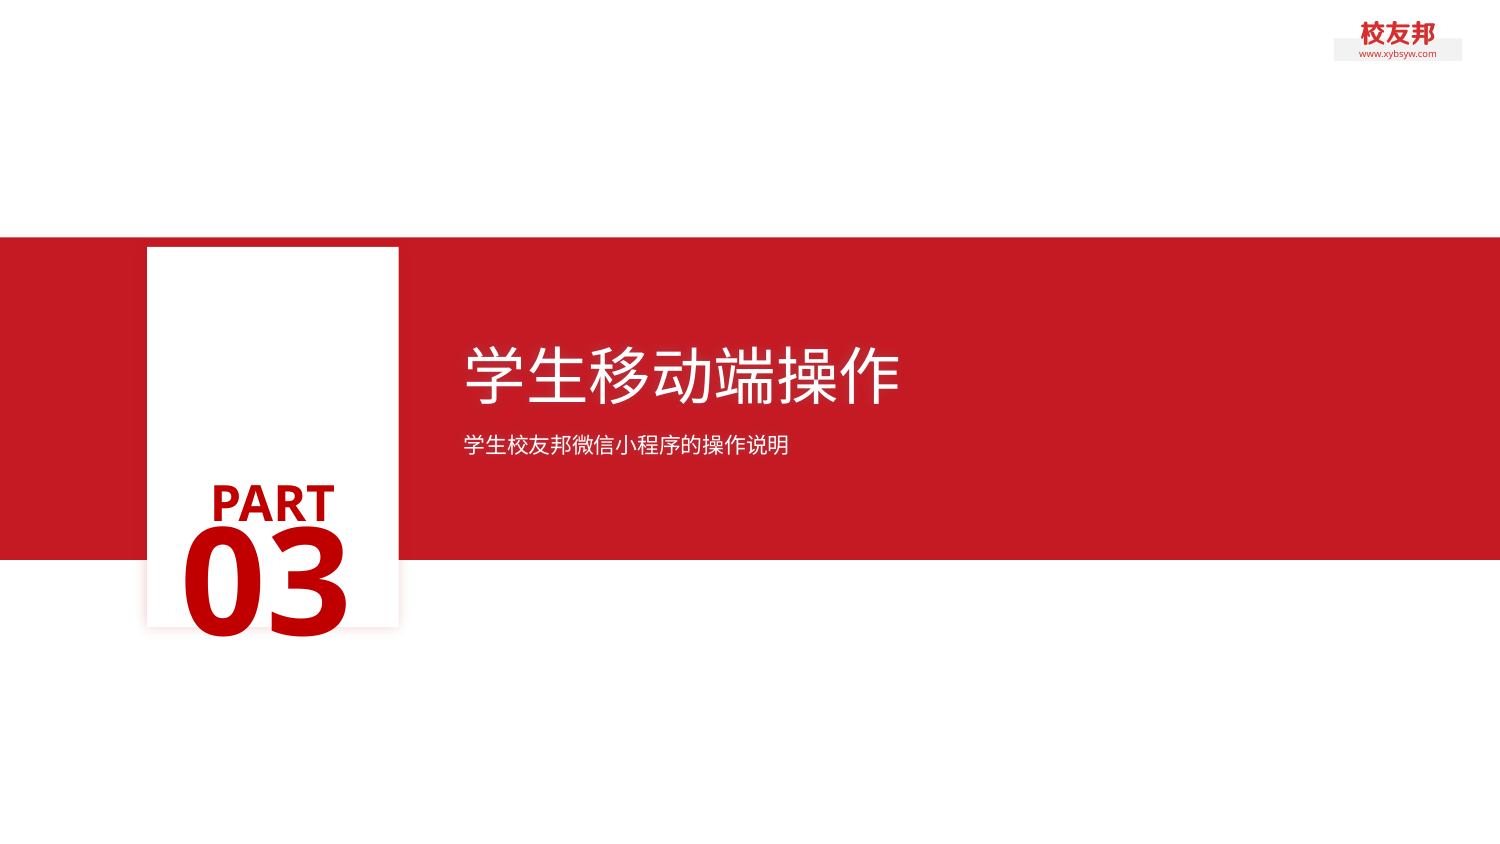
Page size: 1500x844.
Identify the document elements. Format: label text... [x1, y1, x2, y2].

text_box [147, 246, 399, 628]
text_box 03 [165, 297, 388, 673]
text_box PART [165, 463, 350, 539]
text_box 学生移动端操作 [456, 329, 1172, 419]
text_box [1333, 21, 1463, 67]
text_box 学生校友邦微信小程序的操作说明 [456, 425, 1193, 464]
text_box [0, 237, 1500, 560]
